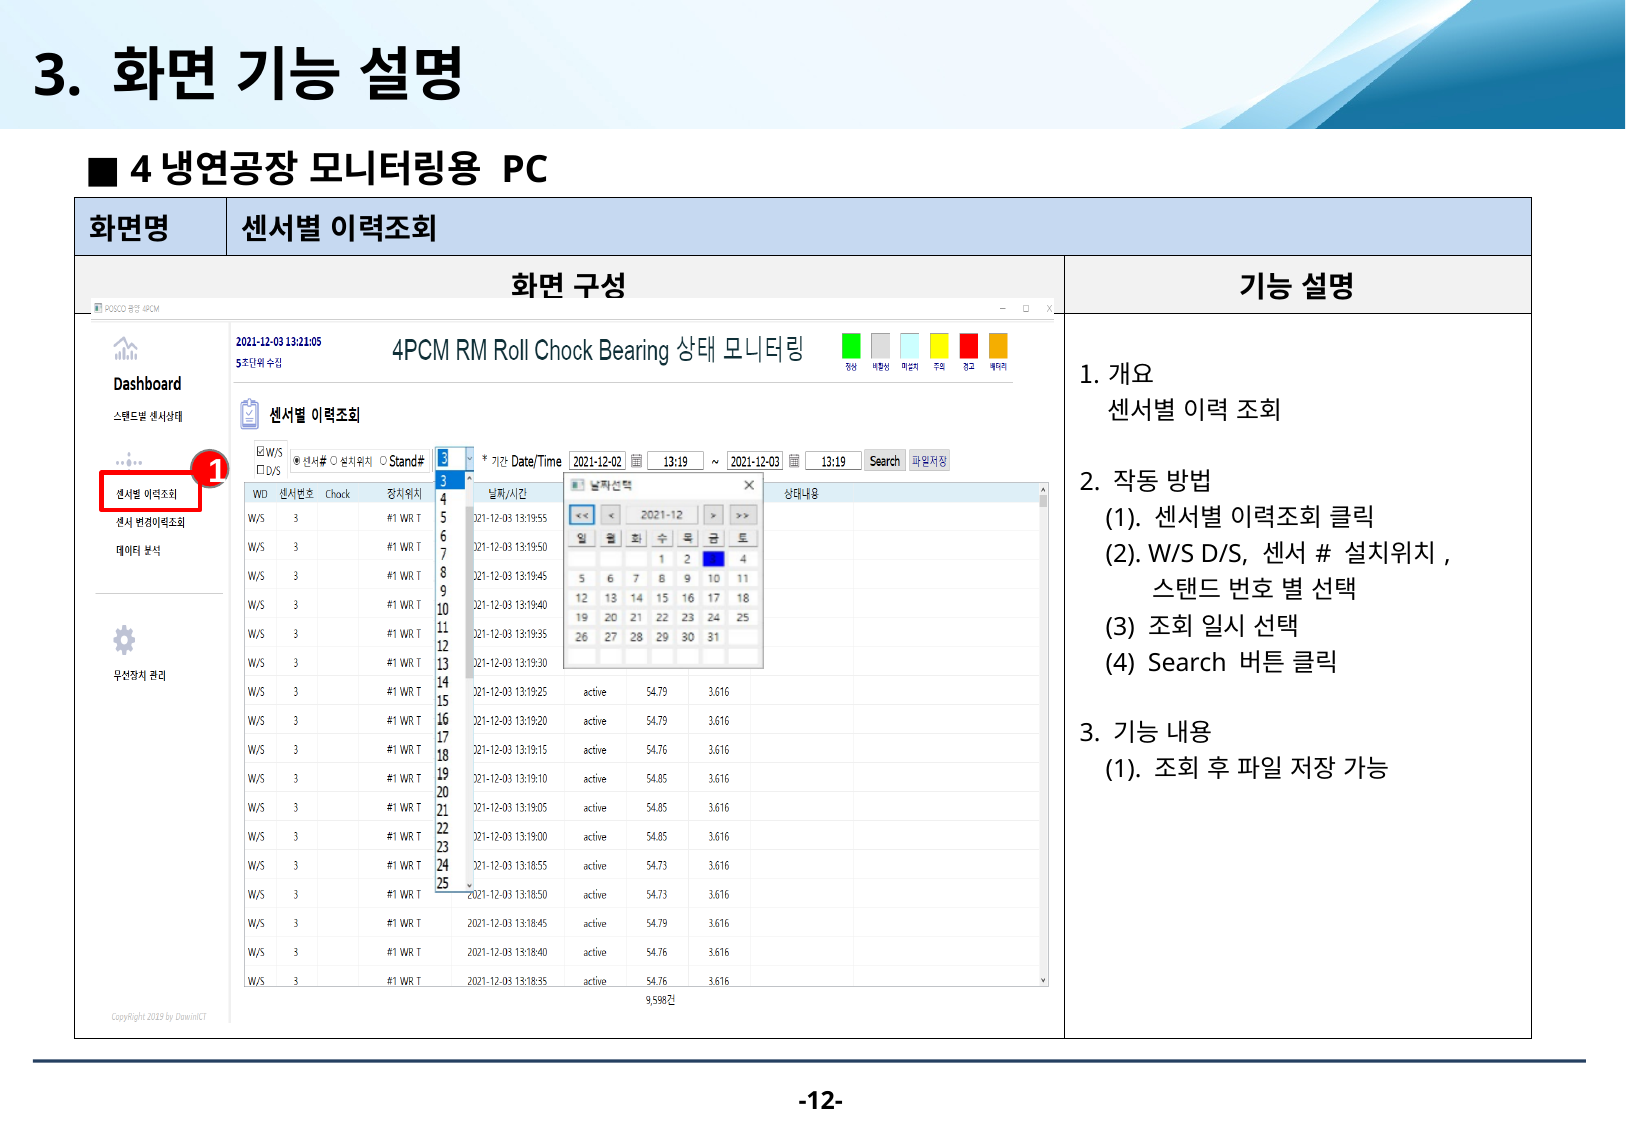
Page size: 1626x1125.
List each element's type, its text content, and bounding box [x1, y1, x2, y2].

slide_number -11- [633, 1076, 1009, 1116]
picture [0, 0, 1626, 129]
table_header 센서별 이력조회 [227, 198, 1531, 255]
table_cell 개요 센서별 이력 조회 2. 작동 방법 (1). 센서별 이력조회 클릭 (2). W/S D/S, 센서# 설치위치, 스탠드 번호 별 선택 (3) 조회 일시 선택 (4) Search 버튼 클릭 3. 기능 내용 (1). 조회 후 파일 저장 가능 [1065, 314, 1531, 1038]
table_header 화면명 [75, 198, 226, 255]
table_cell [75, 314, 1064, 1038]
picture [91, 298, 1054, 1024]
title 3. 화면 기능 설명 [18, 30, 1285, 114]
table_cell 기능 설명 [1065, 256, 1531, 313]
text_box ■ 4냉연공장 모니터링용 PC [70, 137, 574, 198]
table_cell 화면 구성 [75, 256, 1064, 313]
